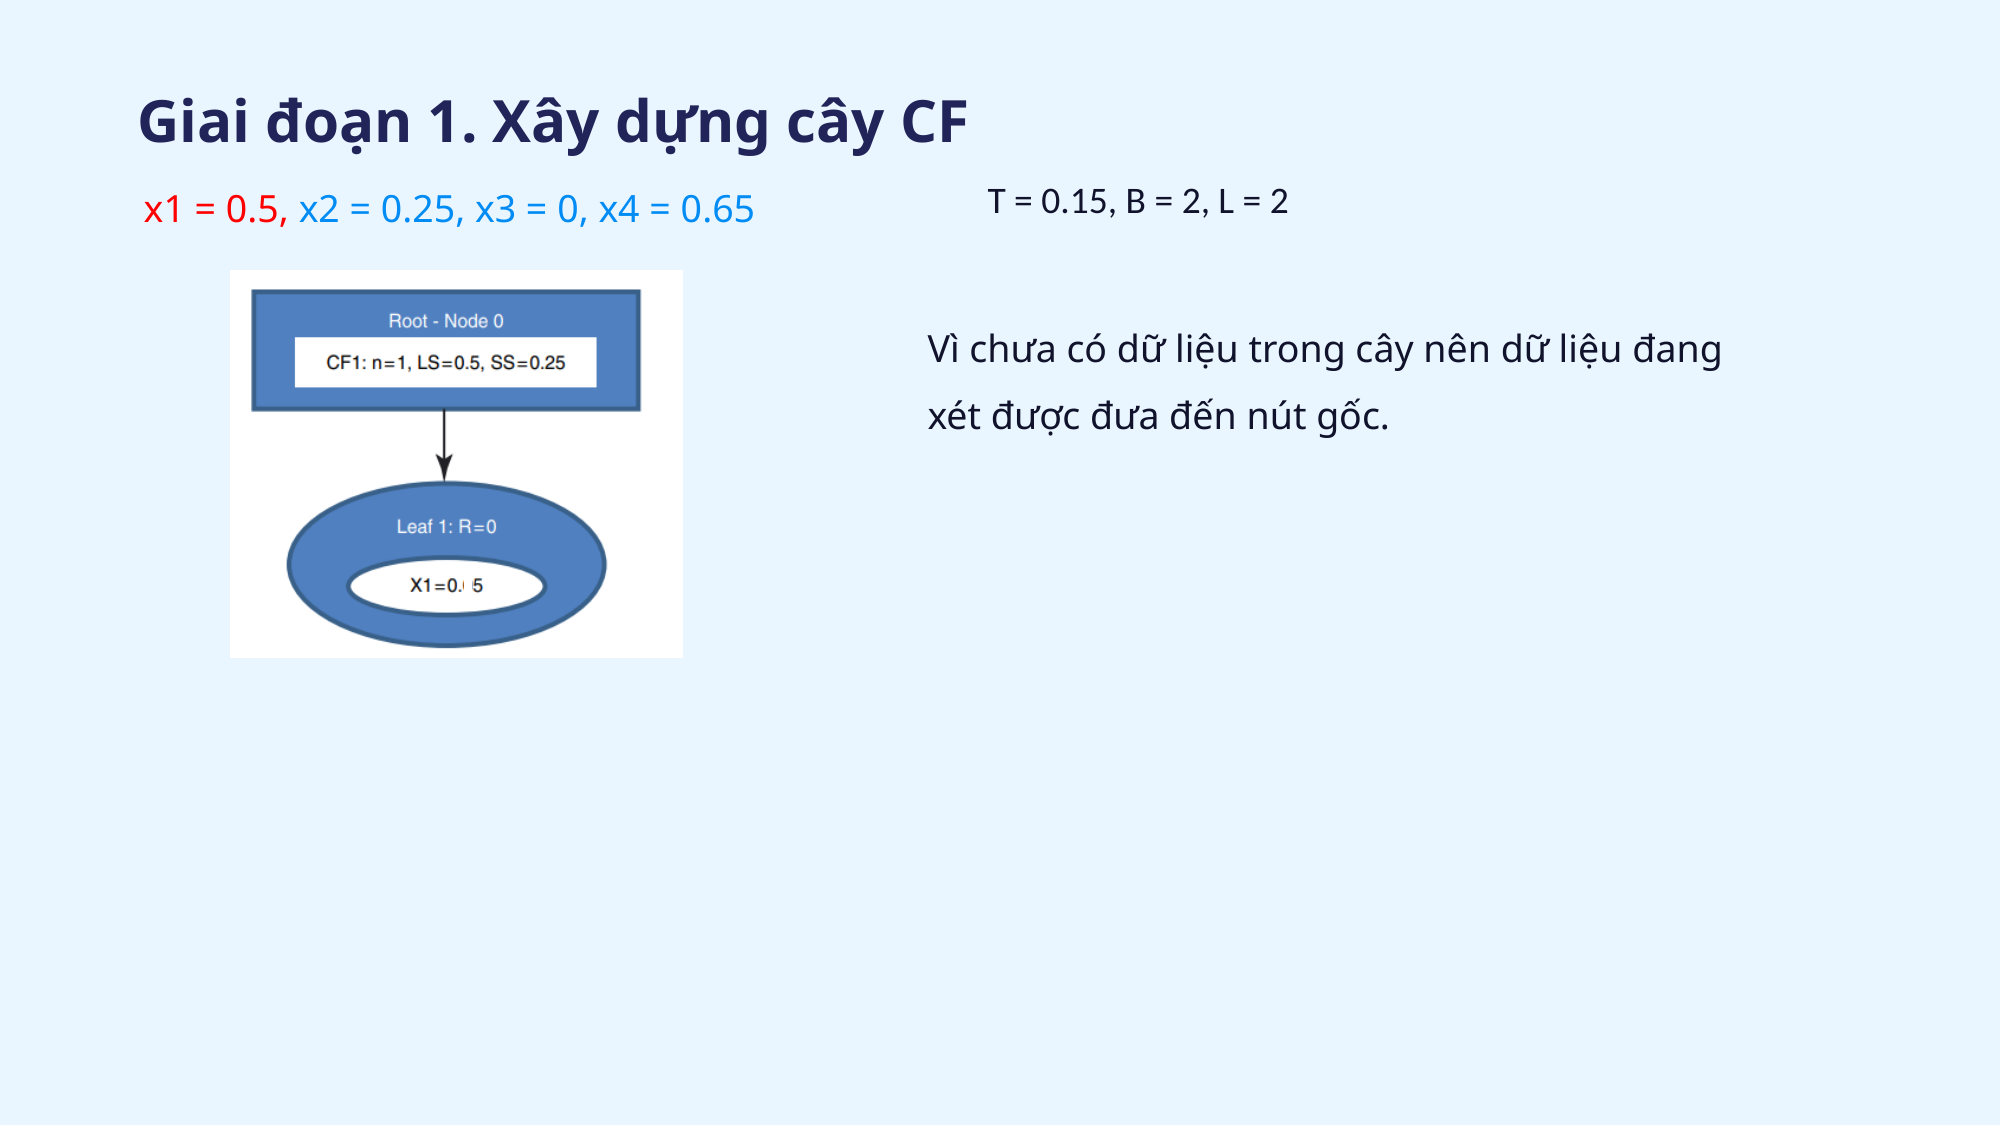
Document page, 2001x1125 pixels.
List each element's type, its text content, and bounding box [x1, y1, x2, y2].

text_box T = 0.15, B = 2, L = 2 [972, 168, 1485, 228]
text_box x1 = 0.5, x2 = 0.25, x3 = 0, x4 = 0.65 [129, 177, 881, 238]
text_box Giai đoạn 1. Xây dựng cây CF [122, 76, 2000, 162]
text_box Vì chưa có dữ liệu trong cây nên dữ liệu đang xét được đưa đến nút gốc. [912, 295, 1781, 445]
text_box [230, 270, 683, 658]
